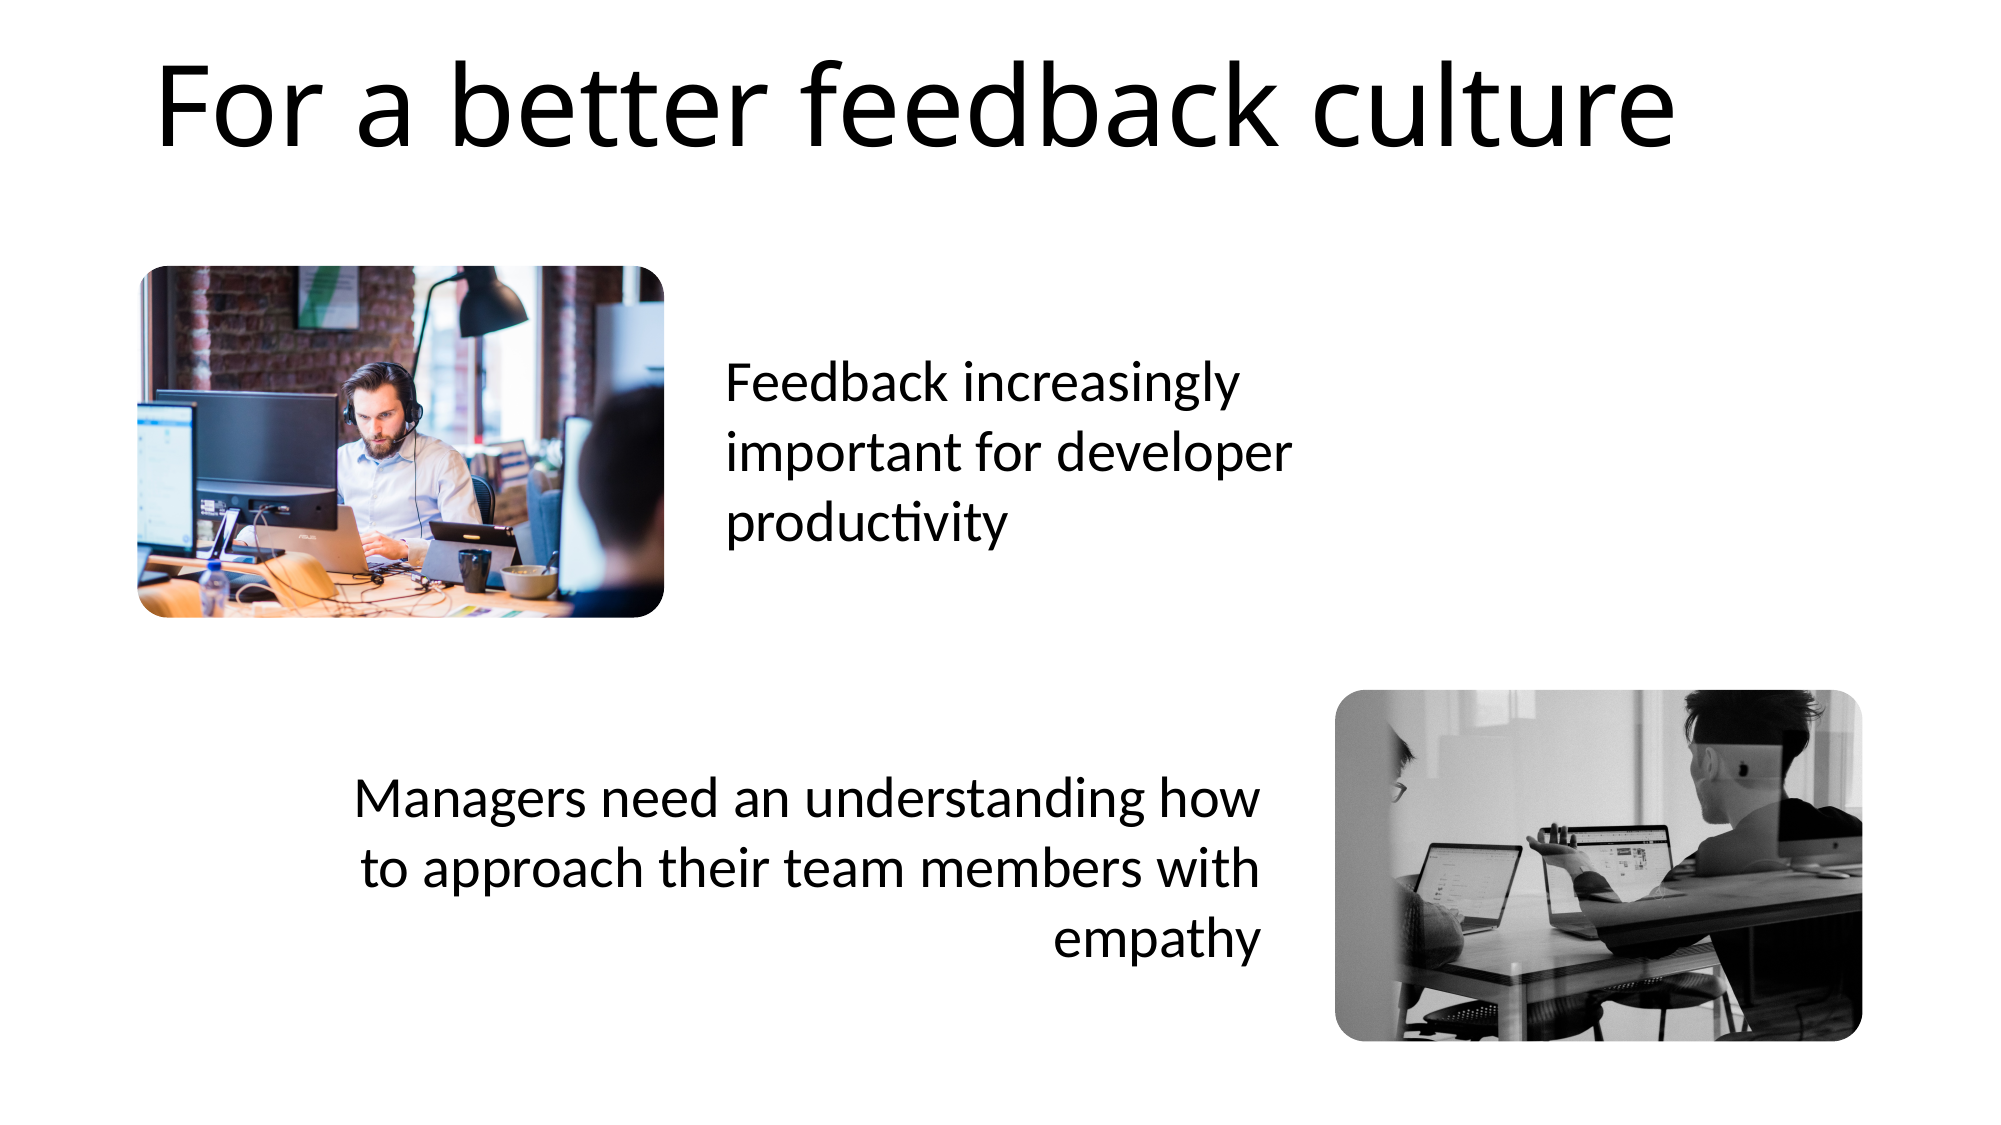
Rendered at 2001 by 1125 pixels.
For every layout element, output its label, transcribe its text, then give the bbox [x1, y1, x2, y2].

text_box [137, 265, 1319, 618]
title For a better feedback culture [137, 0, 1863, 219]
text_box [326, 689, 1863, 1042]
